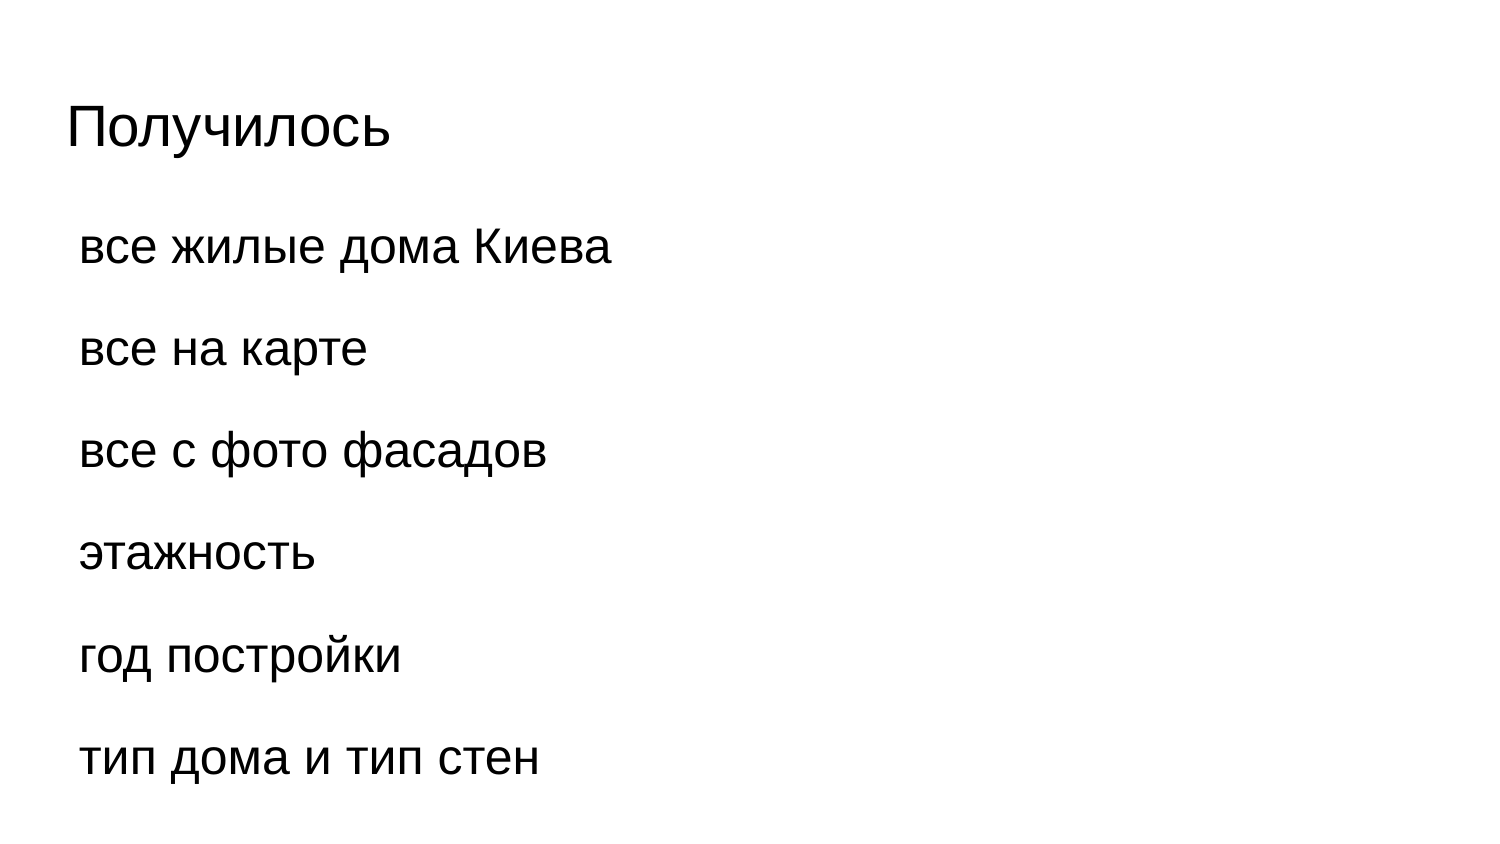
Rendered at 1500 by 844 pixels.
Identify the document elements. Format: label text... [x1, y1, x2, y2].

title Получилось [51, 72, 1449, 167]
list все жилые дома Киева все на карте все с фото фасадов этажность год постройки тип дома и тип стен высота потолков [51, 189, 1449, 750]
